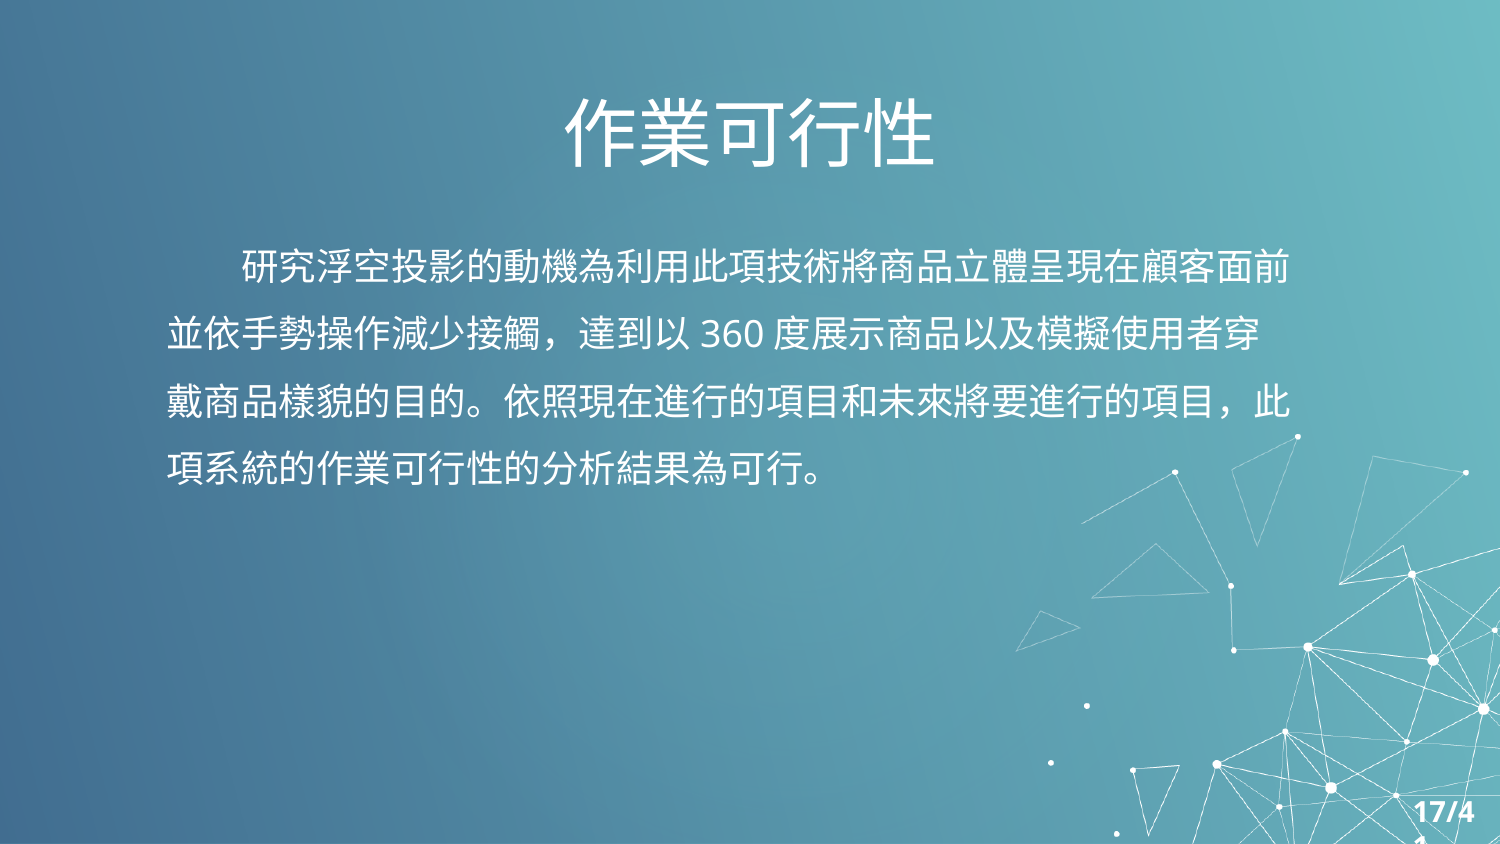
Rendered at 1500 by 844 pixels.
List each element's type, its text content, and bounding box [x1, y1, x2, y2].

picture [0, 0, 1500, 844]
title 作業可行性 [322, 57, 1178, 170]
list 研究浮空投影的動機為利用此項技術將商品立體呈現在顧客面前並依手勢操作減少接觸，達到以360度展示商品以及模擬使用者穿戴商品樣貌的目的。依照現在進行的項目和未來將要進行的項目，此項系統的作業可行性的分析結果為可行。 [151, 205, 1313, 737]
text_box 17/41 [1397, 778, 1500, 844]
